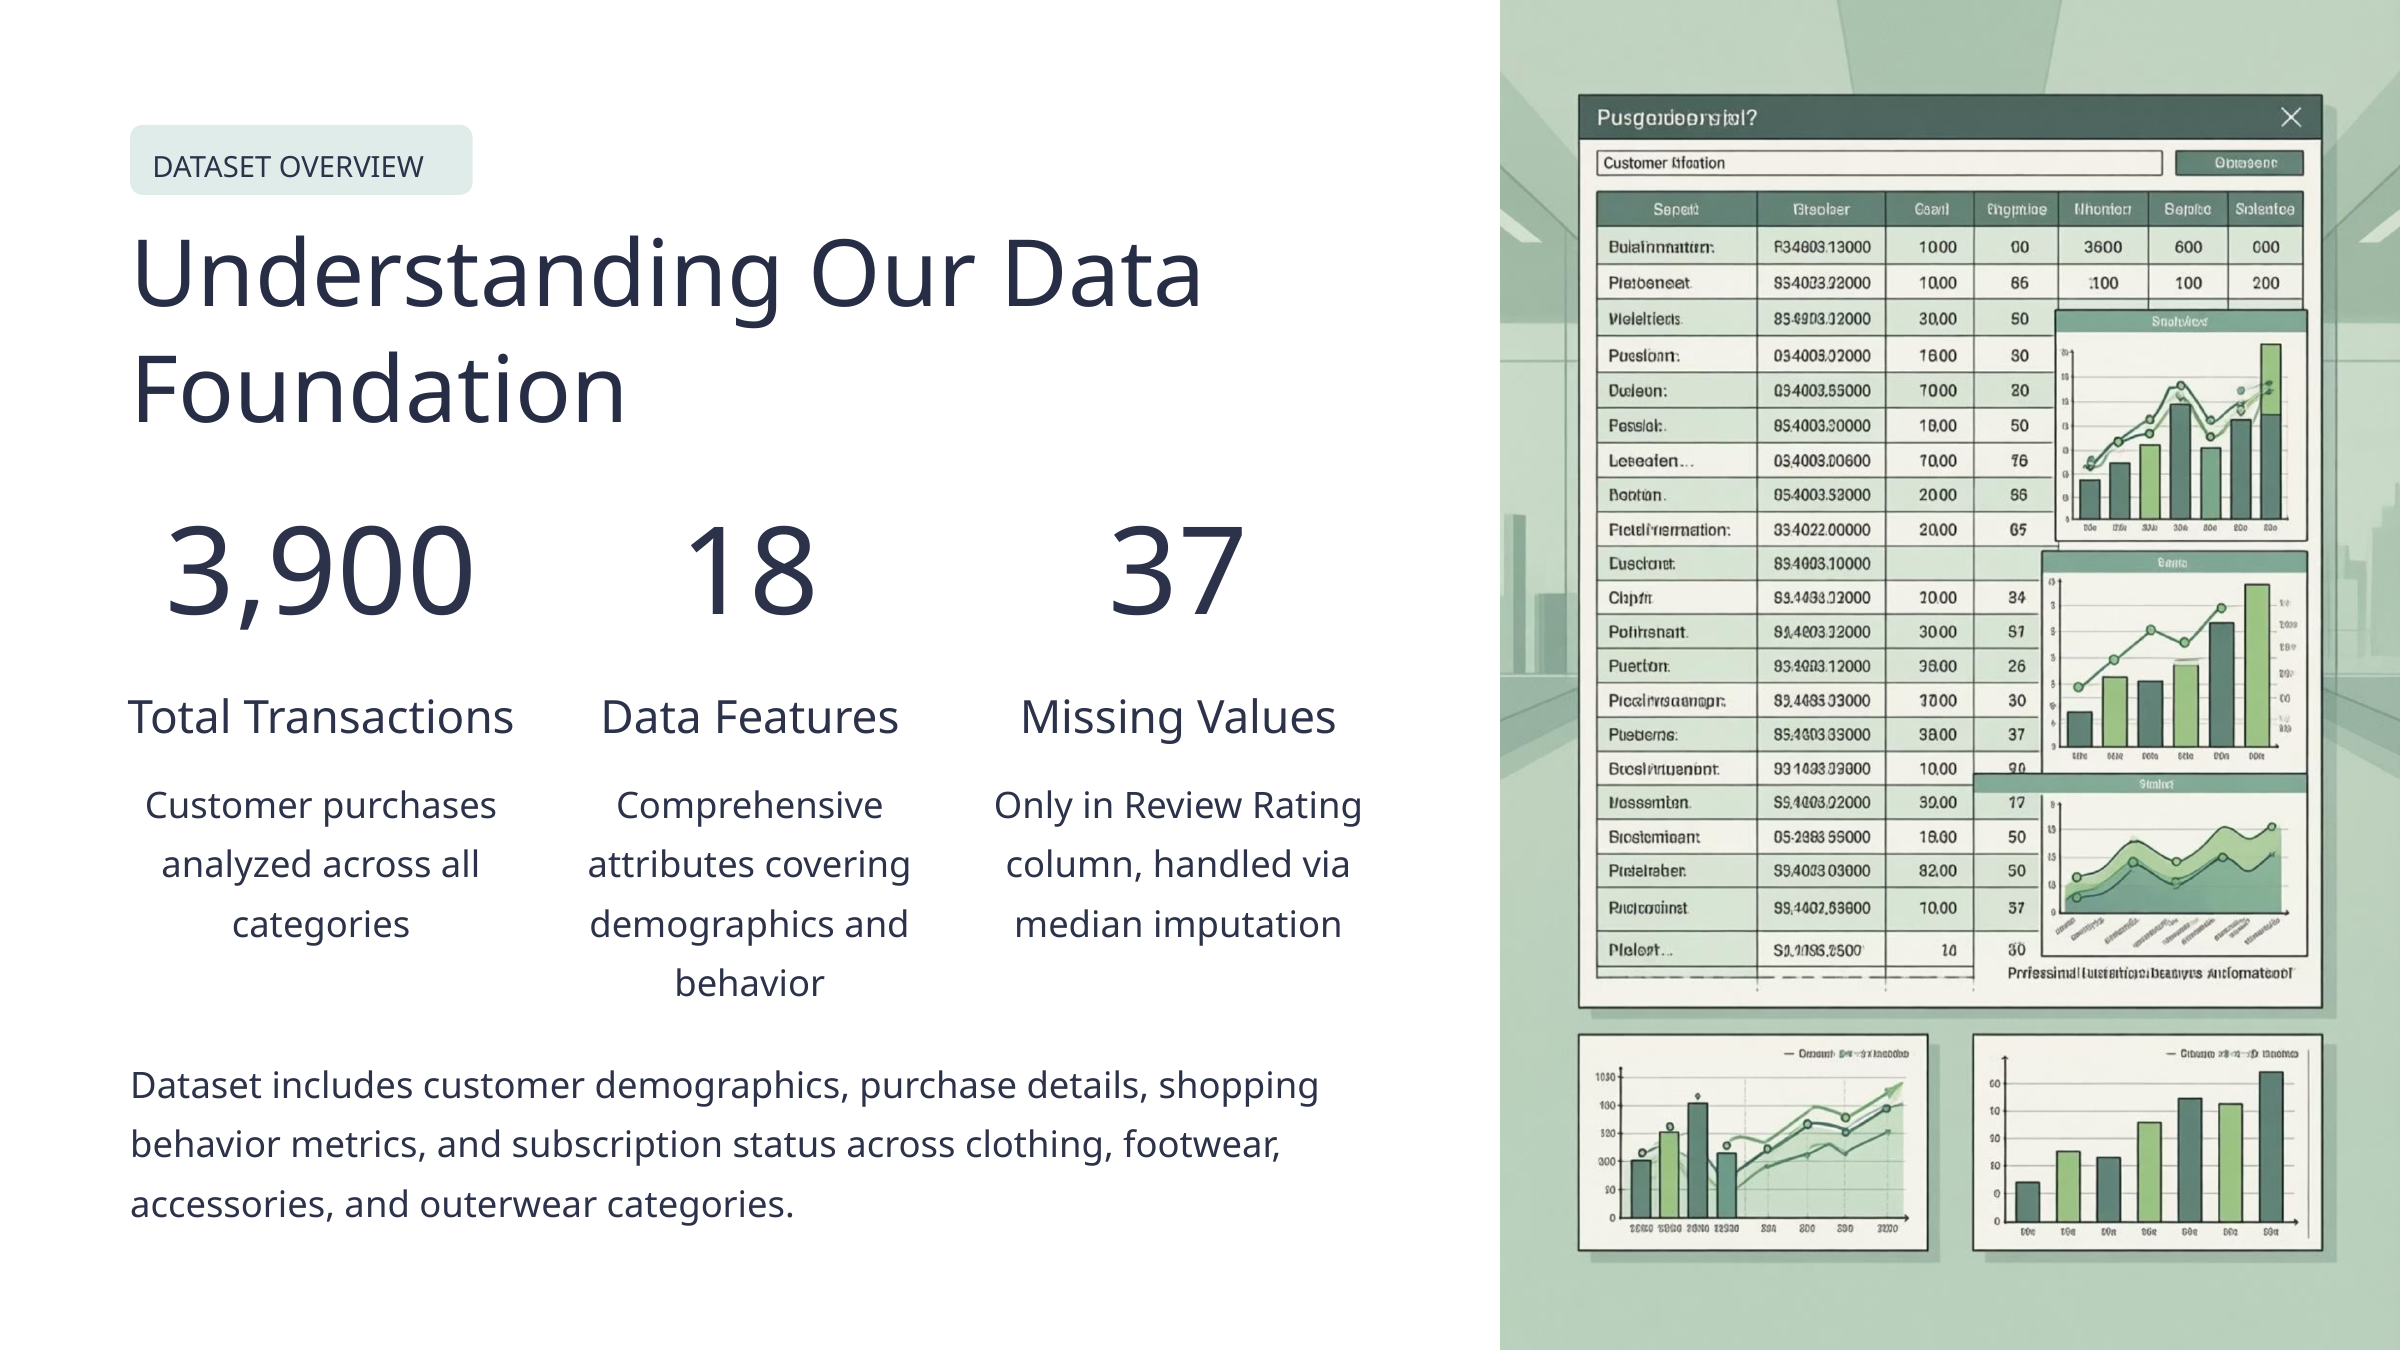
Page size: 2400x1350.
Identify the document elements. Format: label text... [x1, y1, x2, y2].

text_box 37 [987, 516, 1370, 640]
picture [1499, 0, 2400, 1350]
text_box Customer purchases analyzed across all categories [130, 766, 513, 945]
text_box DATASET OVERVIEW [152, 136, 451, 184]
text_box Comprehensive attributes covering demographics and behavior [558, 766, 941, 1005]
text_box Missing Values [987, 685, 1370, 744]
text_box Data Features [558, 685, 941, 744]
text_box Understanding Our Data Foundation [130, 209, 1370, 443]
text_box Total Transactions [130, 685, 513, 744]
text_box Only in Review Rating column, handled via median imputation [987, 766, 1370, 1005]
text_box Dataset includes customer demographics, purchase details, shopping behavior metrics, and subscription status across clothing, footwear, accessories, and outerwear categories. [130, 1046, 1370, 1225]
text_box [130, 124, 473, 195]
text_box 3,900 [130, 516, 513, 640]
text_box 18 [558, 516, 941, 640]
